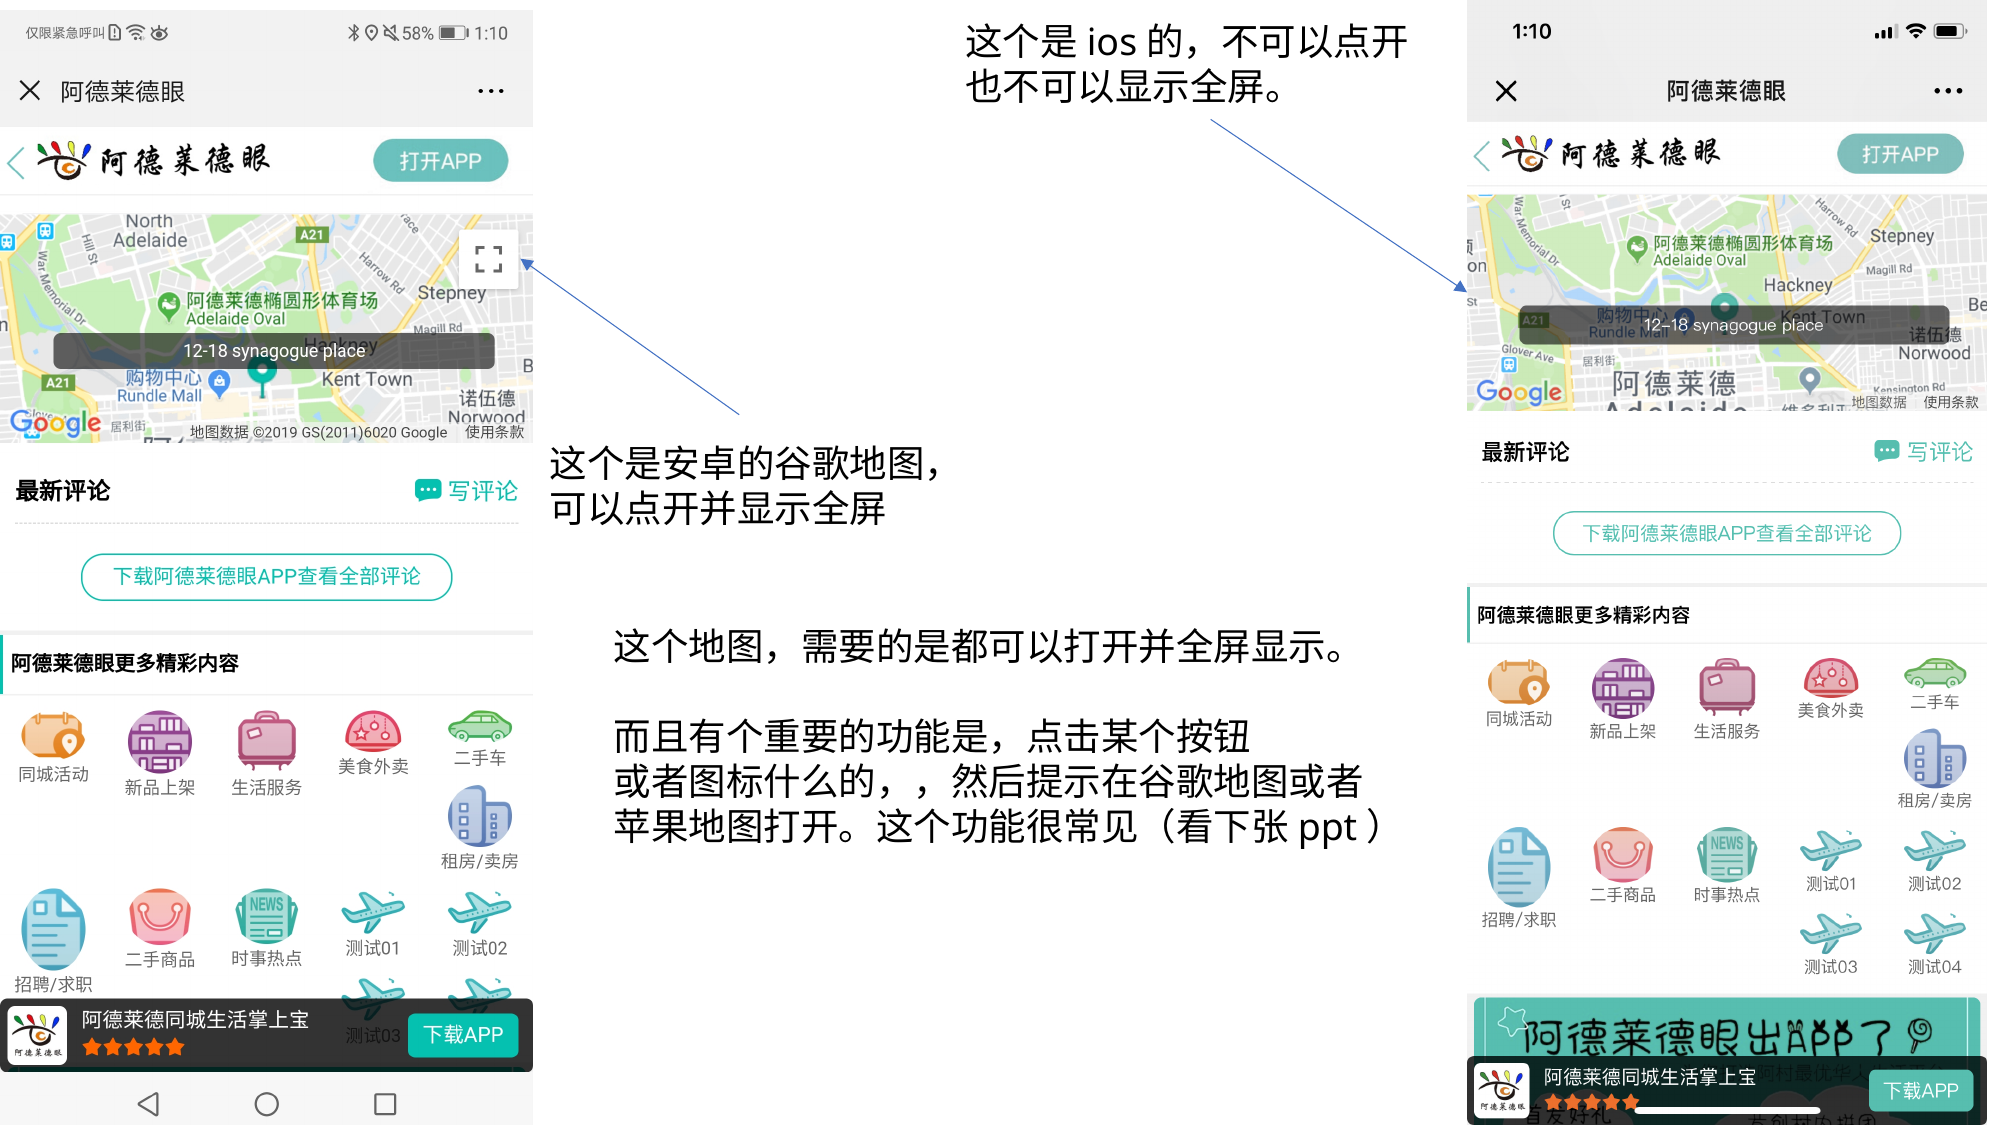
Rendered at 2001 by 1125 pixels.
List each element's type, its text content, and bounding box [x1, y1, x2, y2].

picture [0, 10, 533, 1125]
picture [1467, 0, 1987, 1125]
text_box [1210, 119, 1468, 293]
text_box 这个地图，需要的是都可以打开并全屏显示。 而且有个重要的功能是，点击某个按钮 或者图标什么的，，然后提示在谷歌地图或者 苹果地图打开。这个功能很常见（看下张ppt） [599, 615, 1419, 856]
text_box 这个是ios的，不可以点开 也不可以显示全屏。 [950, 10, 1424, 116]
text_box 这个是安卓的谷歌地图， 可以点开并显示全屏 [535, 433, 978, 538]
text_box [520, 258, 740, 415]
